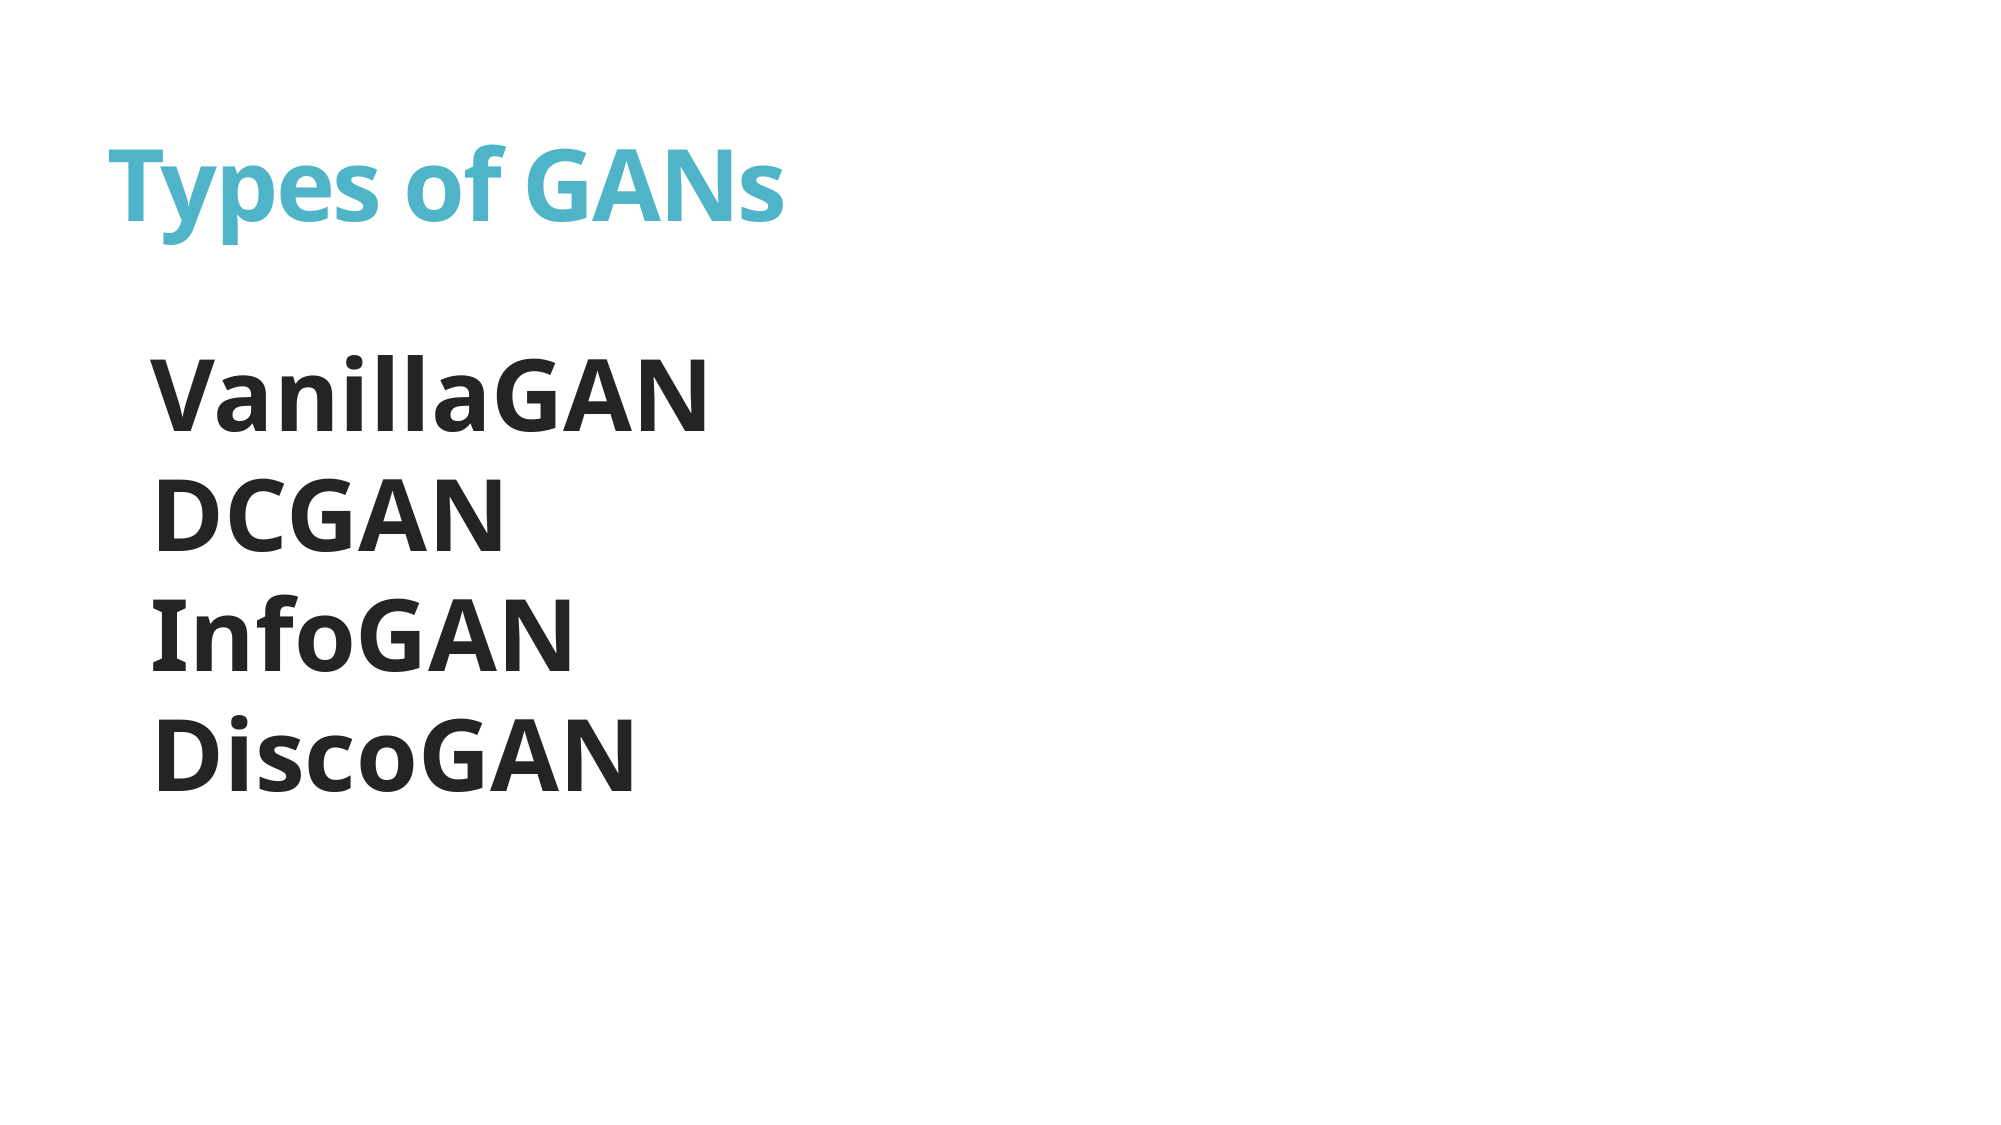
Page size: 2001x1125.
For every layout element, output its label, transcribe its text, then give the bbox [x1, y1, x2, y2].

title Types of GANs [92, 54, 1860, 327]
text_box VanillaGAN DCGAN InfoGAN DiscoGAN [136, 324, 1136, 819]
